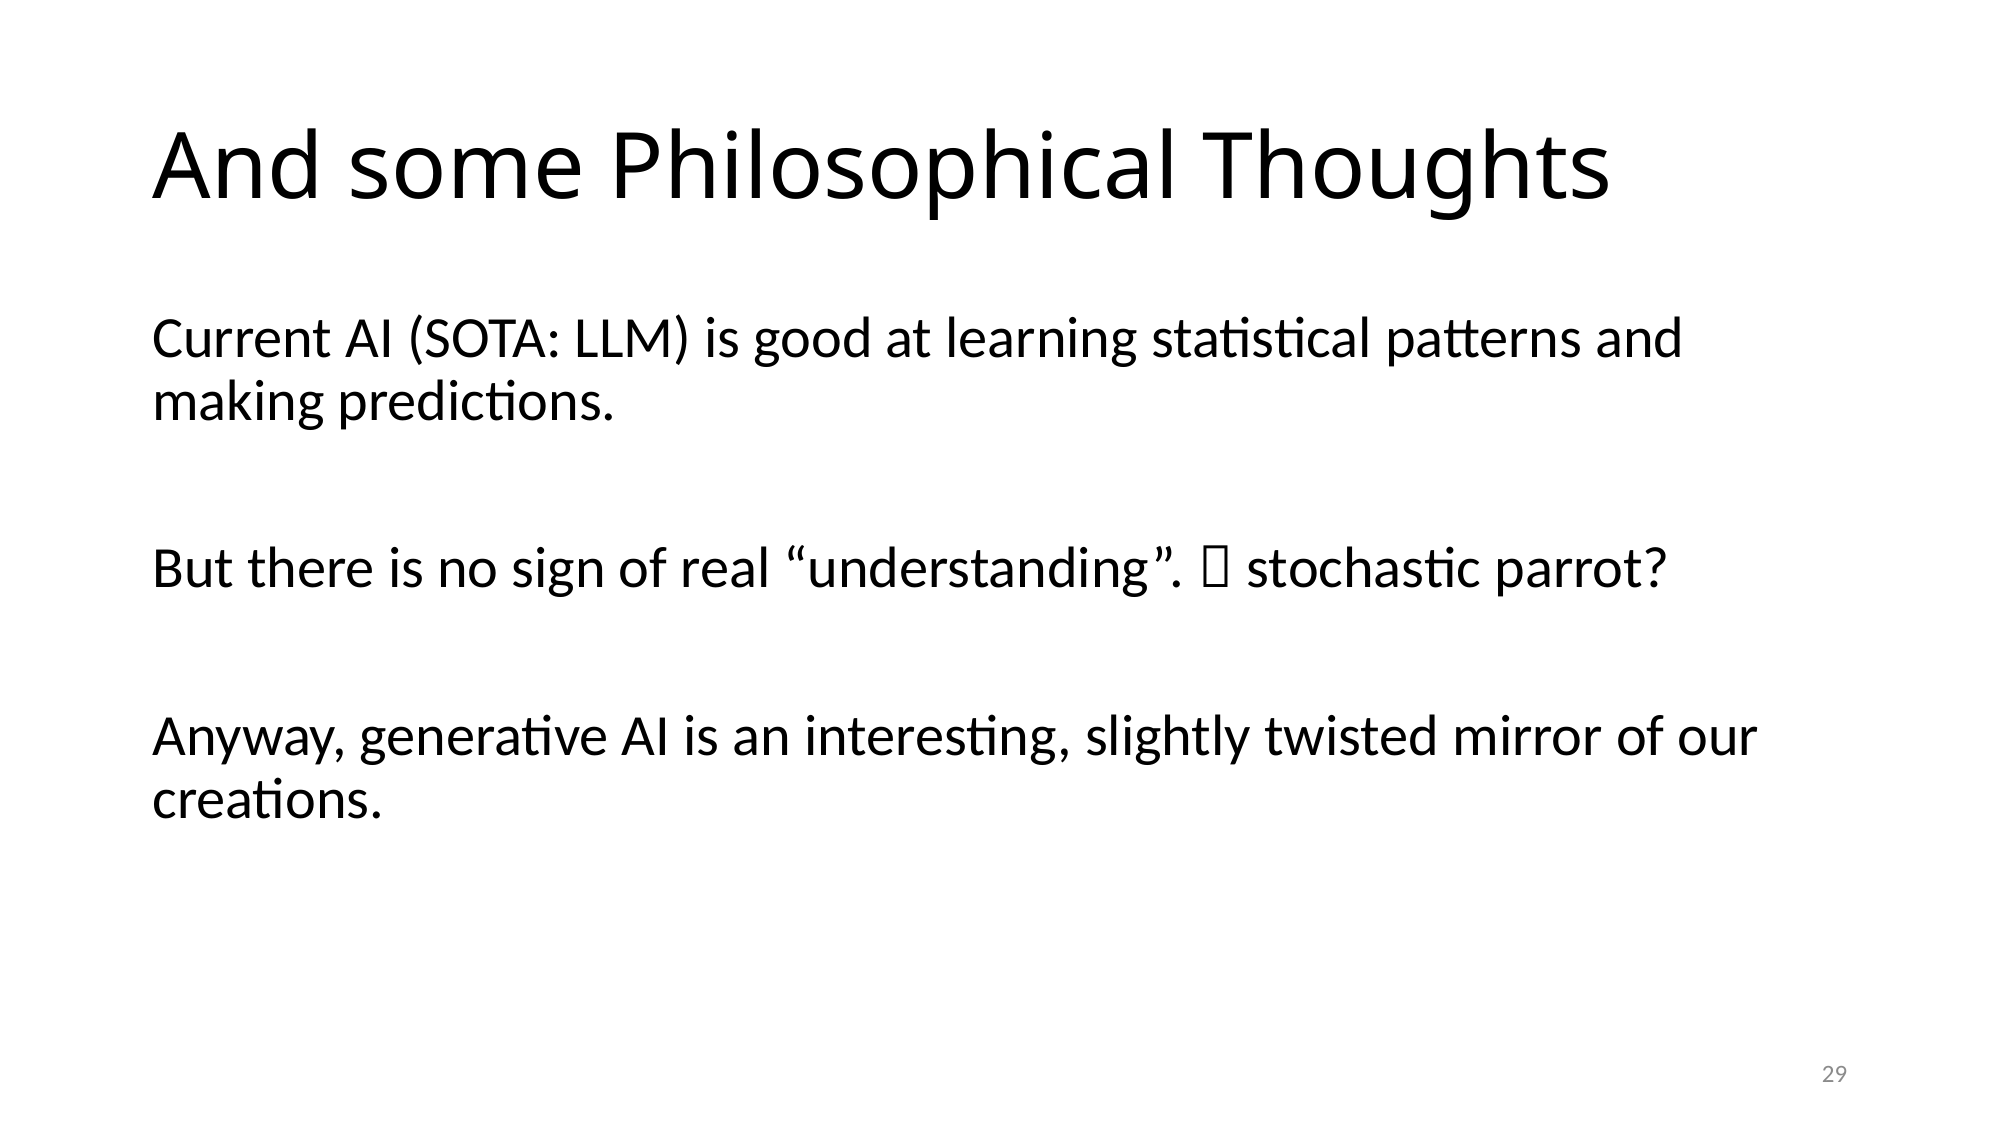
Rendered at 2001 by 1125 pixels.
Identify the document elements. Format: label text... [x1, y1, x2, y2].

title And some Philosophical Thoughts [137, 59, 1863, 278]
list Current AI (SOTA: LLM) is good at learning statistical patterns and making predictions. But there is no sign of real “understanding”.  stochastic parrot? Anyway, generative AI is an interesting, slightly twisted mirror of our creations. [137, 299, 1863, 1014]
slide_number 29 [1412, 1042, 1863, 1103]
